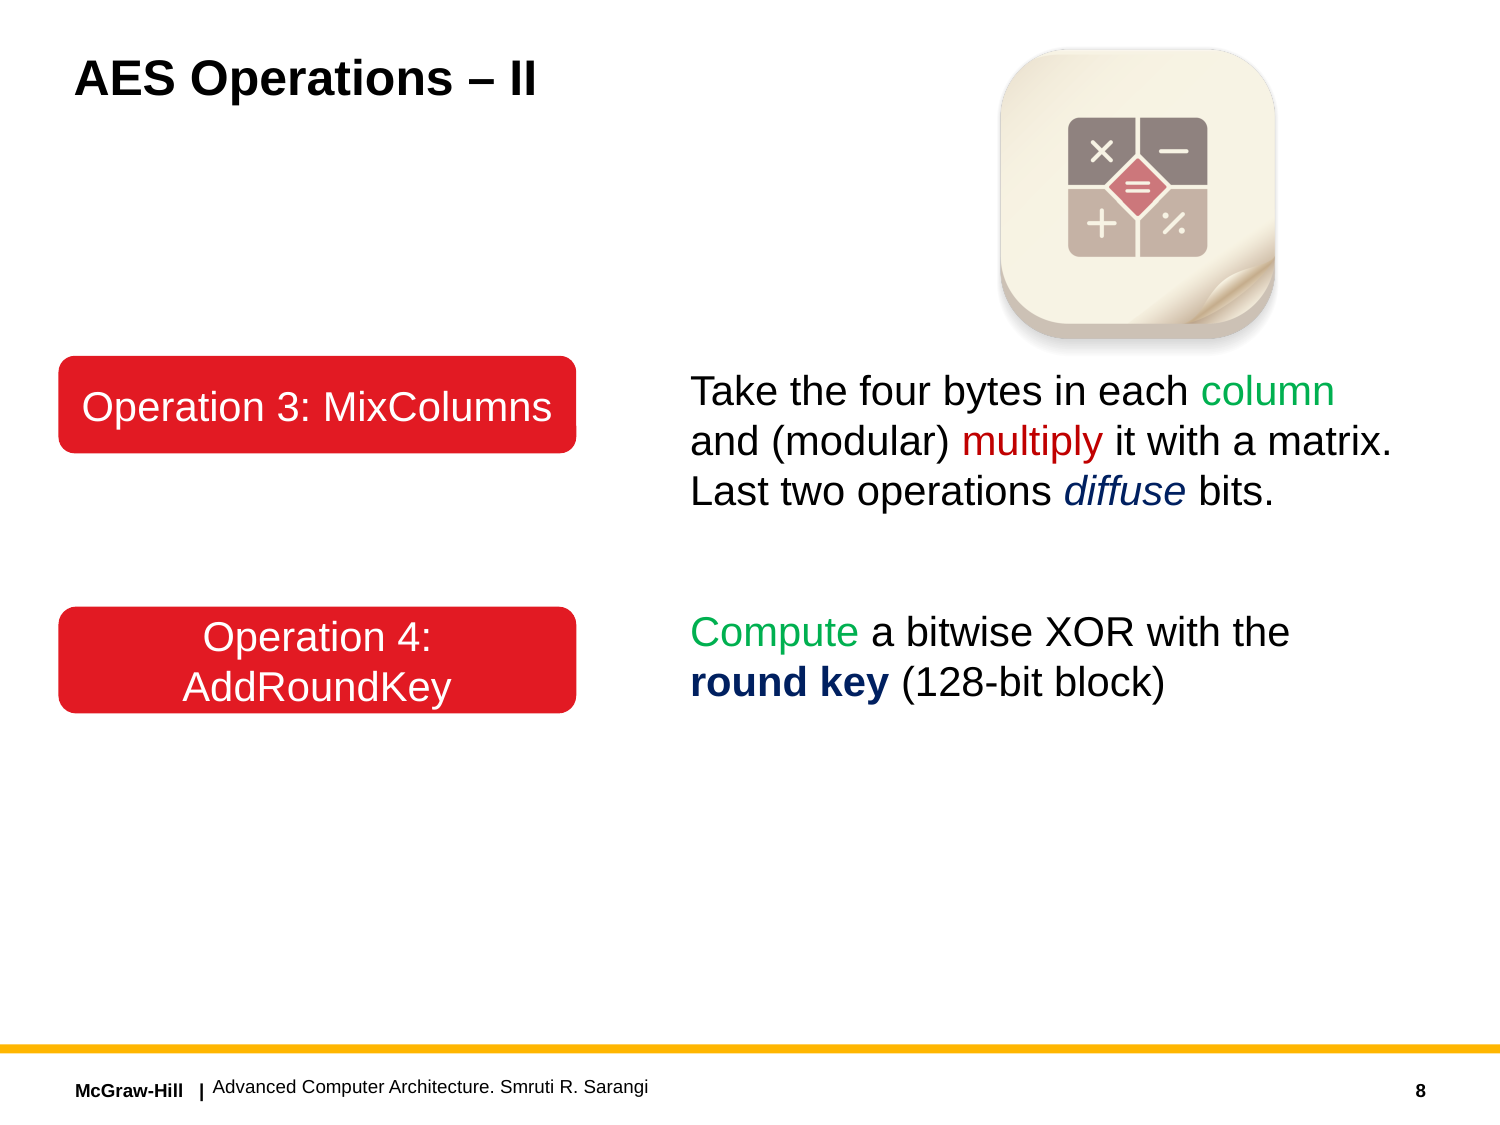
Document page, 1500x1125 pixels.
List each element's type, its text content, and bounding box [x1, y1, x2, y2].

picture [867, 0, 1408, 472]
text_box Operation 4: AddRoundKey [57, 605, 578, 715]
text_box Operation 3: MixColumns [57, 354, 578, 455]
footer Advanced Computer Architecture. Smruti R. Sarangi [197, 1067, 1098, 1105]
title AES Operations – II [58, 45, 867, 180]
text_box Take the four bytes in each column and (modular) multiply it with a matrix. Last two operations diffuse bits. [675, 356, 1442, 522]
slide_number 8 [1283, 1071, 1442, 1109]
text_box Compute a bitwise XOR with the round key (128-bit block) [675, 597, 1442, 713]
